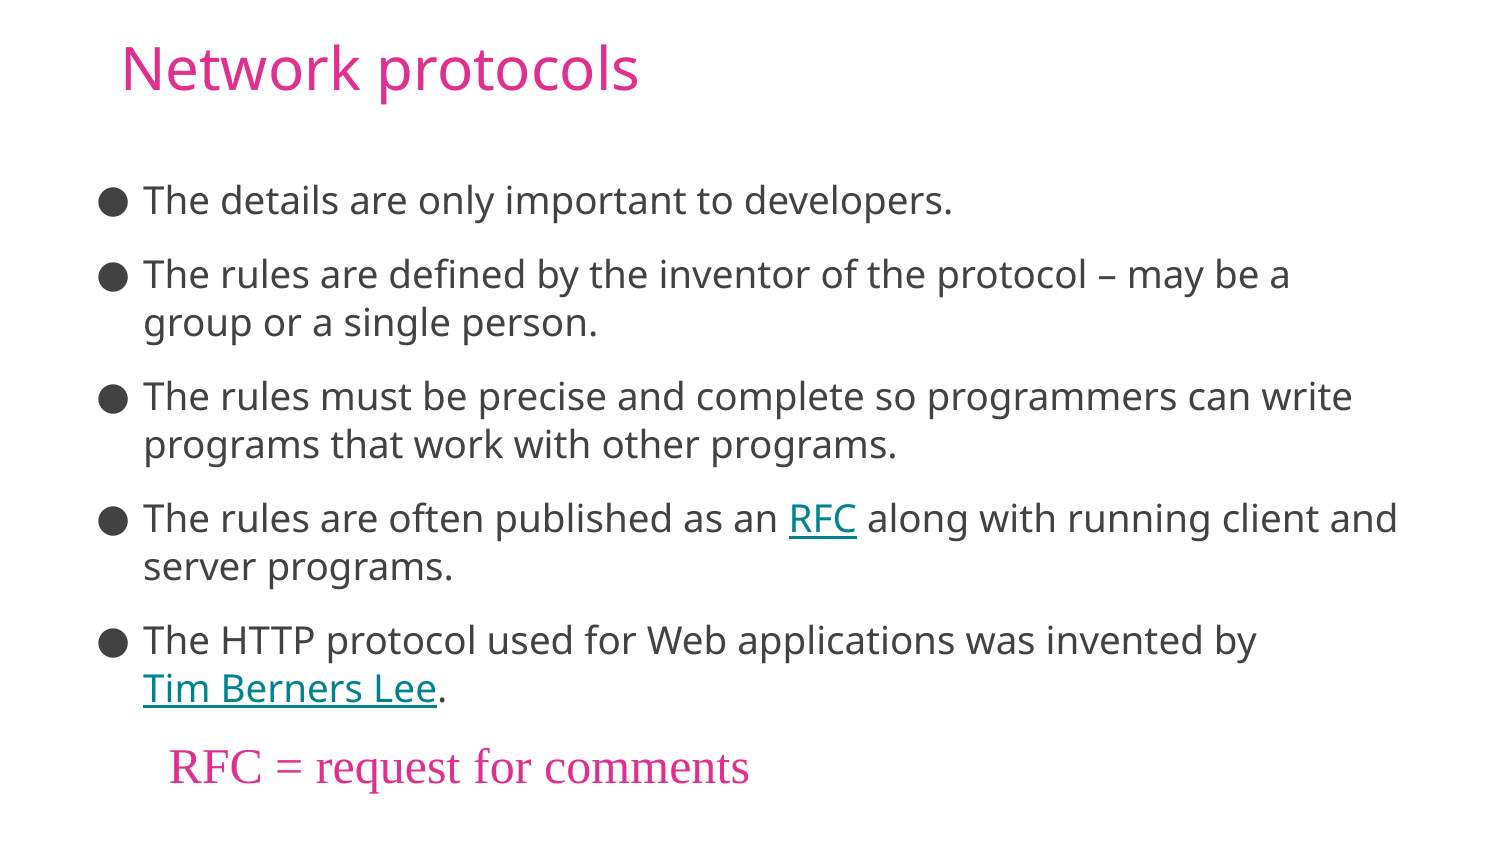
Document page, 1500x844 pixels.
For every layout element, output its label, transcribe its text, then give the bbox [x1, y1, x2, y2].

text_box RFC = request for comments [153, 725, 827, 801]
list The details are only important to developers. The rules are defined by the inventor of the protocol – may be a group or a single person. The rules must be precise and complete so programmers can write programs that work with other programs. The rules are often published as an RFC along with running client and server programs. The HTTP protocol used for Web applications was invented by Tim Berners Lee. [75, 168, 1425, 726]
title Network protocols [75, 18, 1425, 117]
